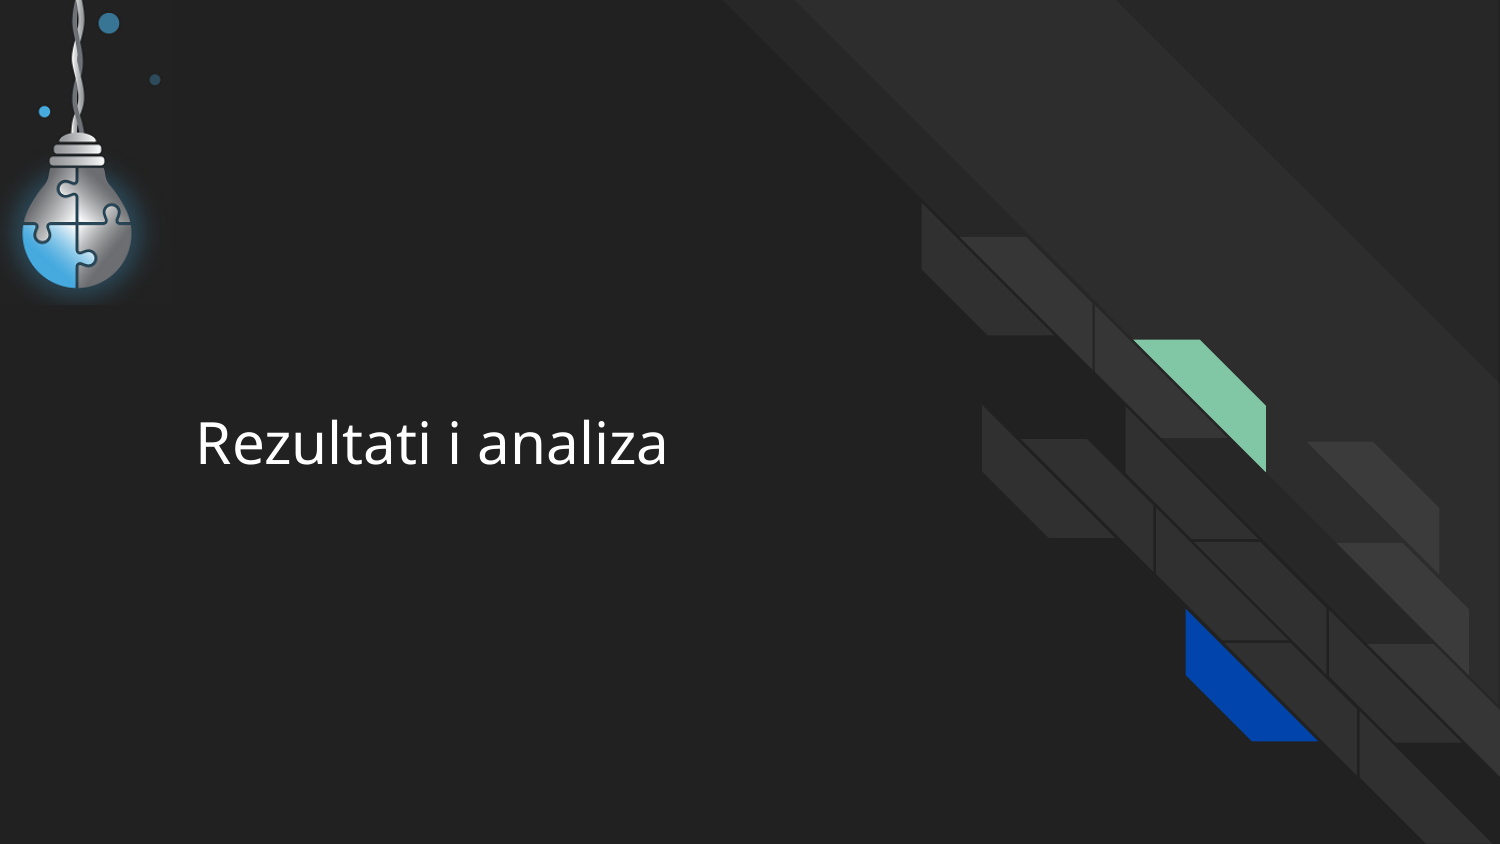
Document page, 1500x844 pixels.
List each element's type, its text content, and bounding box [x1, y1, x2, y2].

title Rezultati i analiza [180, 347, 934, 536]
picture [0, 0, 172, 305]
